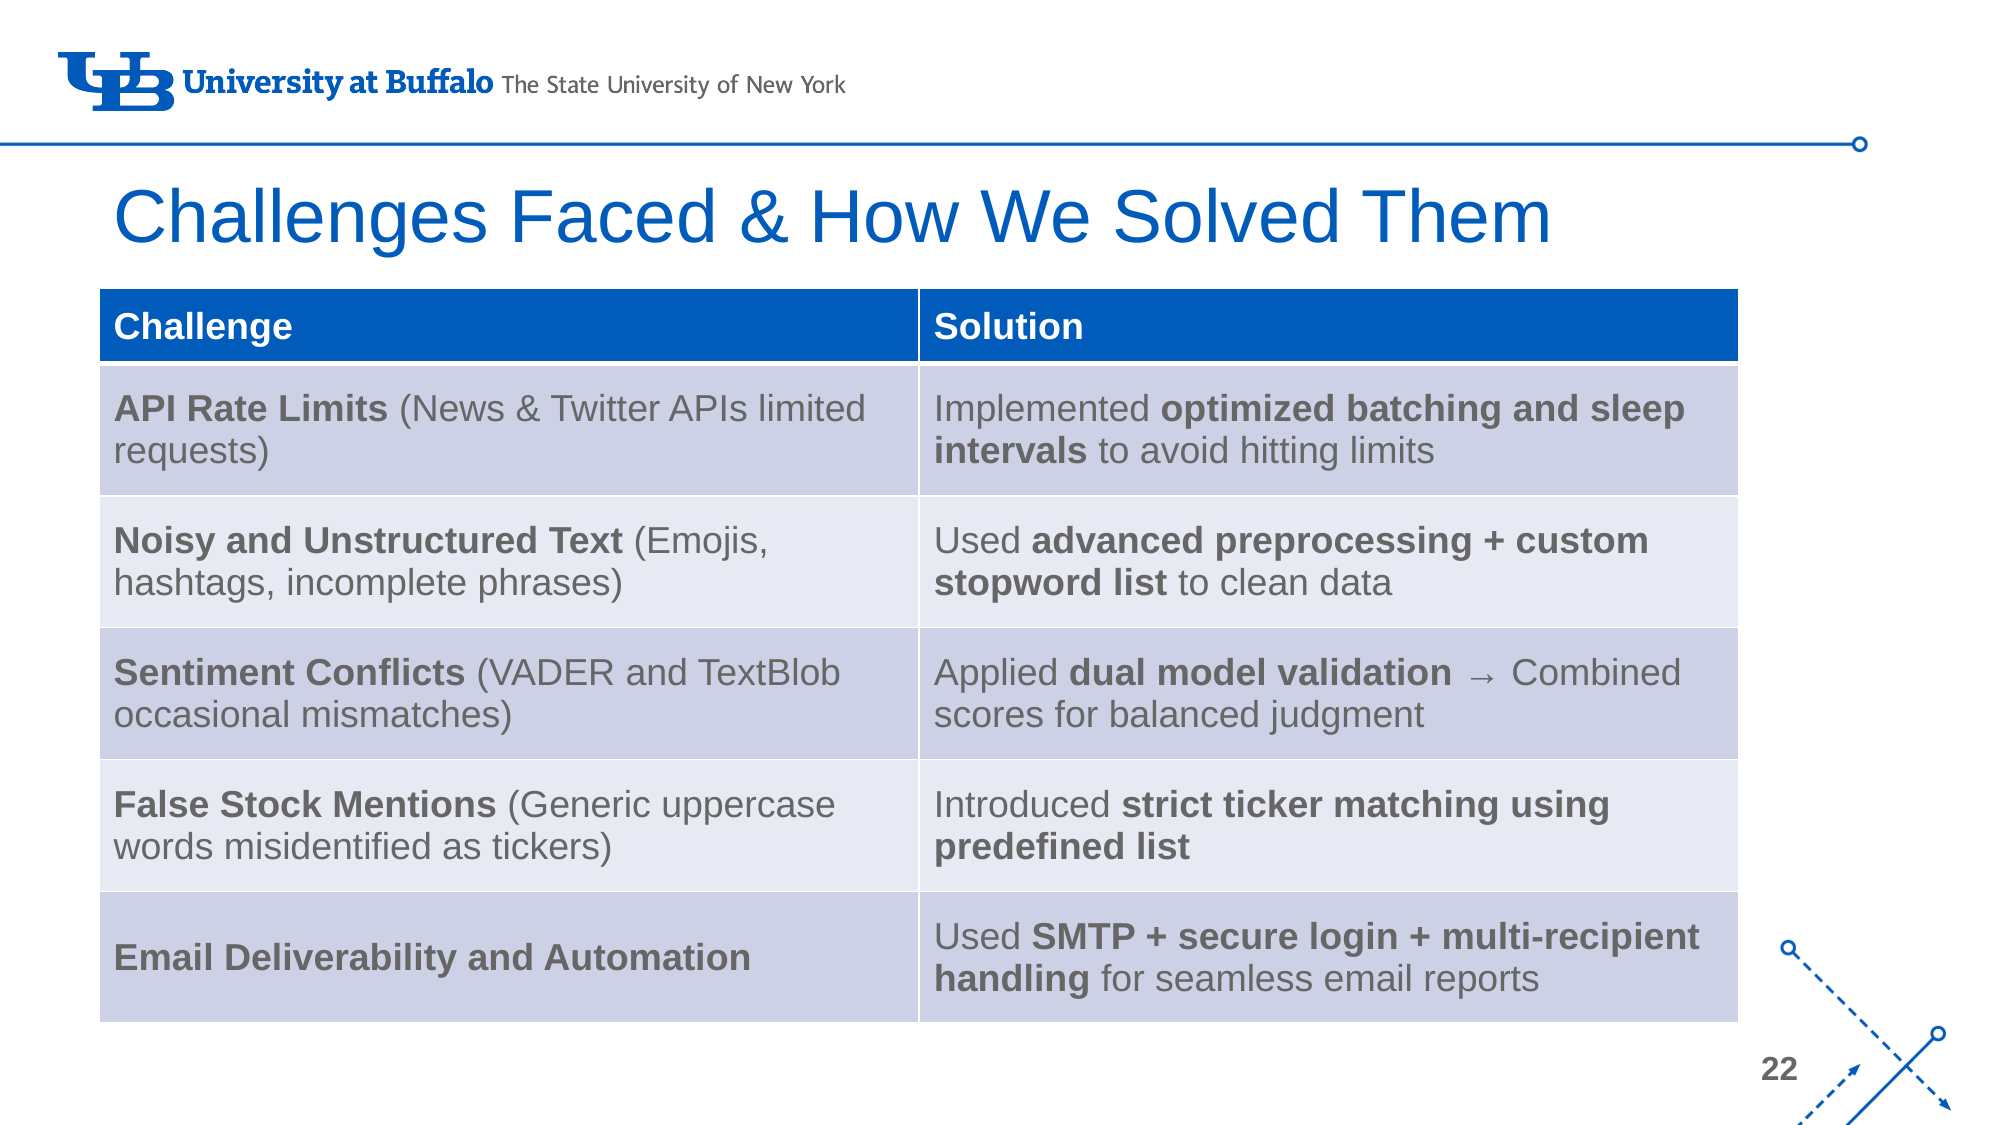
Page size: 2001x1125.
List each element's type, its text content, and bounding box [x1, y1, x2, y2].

table_cell Used SMTP + secure login + multi-recipient handling for seamless email reports [920, 892, 1738, 1022]
table_cell Introduced strict ticker matching using predefined list [920, 760, 1738, 891]
title Challenges Faced & How We Solved Them [98, 171, 1641, 266]
table_header Challenge [100, 289, 918, 361]
table_cell False Stock Mentions (Generic uppercase words misidentified as tickers) [100, 760, 918, 891]
table_cell Used advanced preprocessing + custom stopword list to clean data [920, 497, 1738, 627]
table_cell Noisy and Unstructured Text (Emojis, hashtags, incomplete phrases) [100, 497, 918, 627]
table_cell Email Deliverability and Automation [100, 892, 918, 1022]
table_cell API Rate Limits (News & Twitter APIs limited requests) [100, 366, 918, 495]
table_header Solution [920, 289, 1738, 361]
table_cell Sentiment Conflicts (VADER and TextBlob occasional mismatches) [100, 628, 918, 759]
picture [0, 0, 2001, 1125]
table_cell Applied dual model validation → Combined scores for balanced judgment [920, 628, 1738, 759]
table_cell Implemented optimized batching and sleep intervals to avoid hitting limits [920, 366, 1738, 495]
